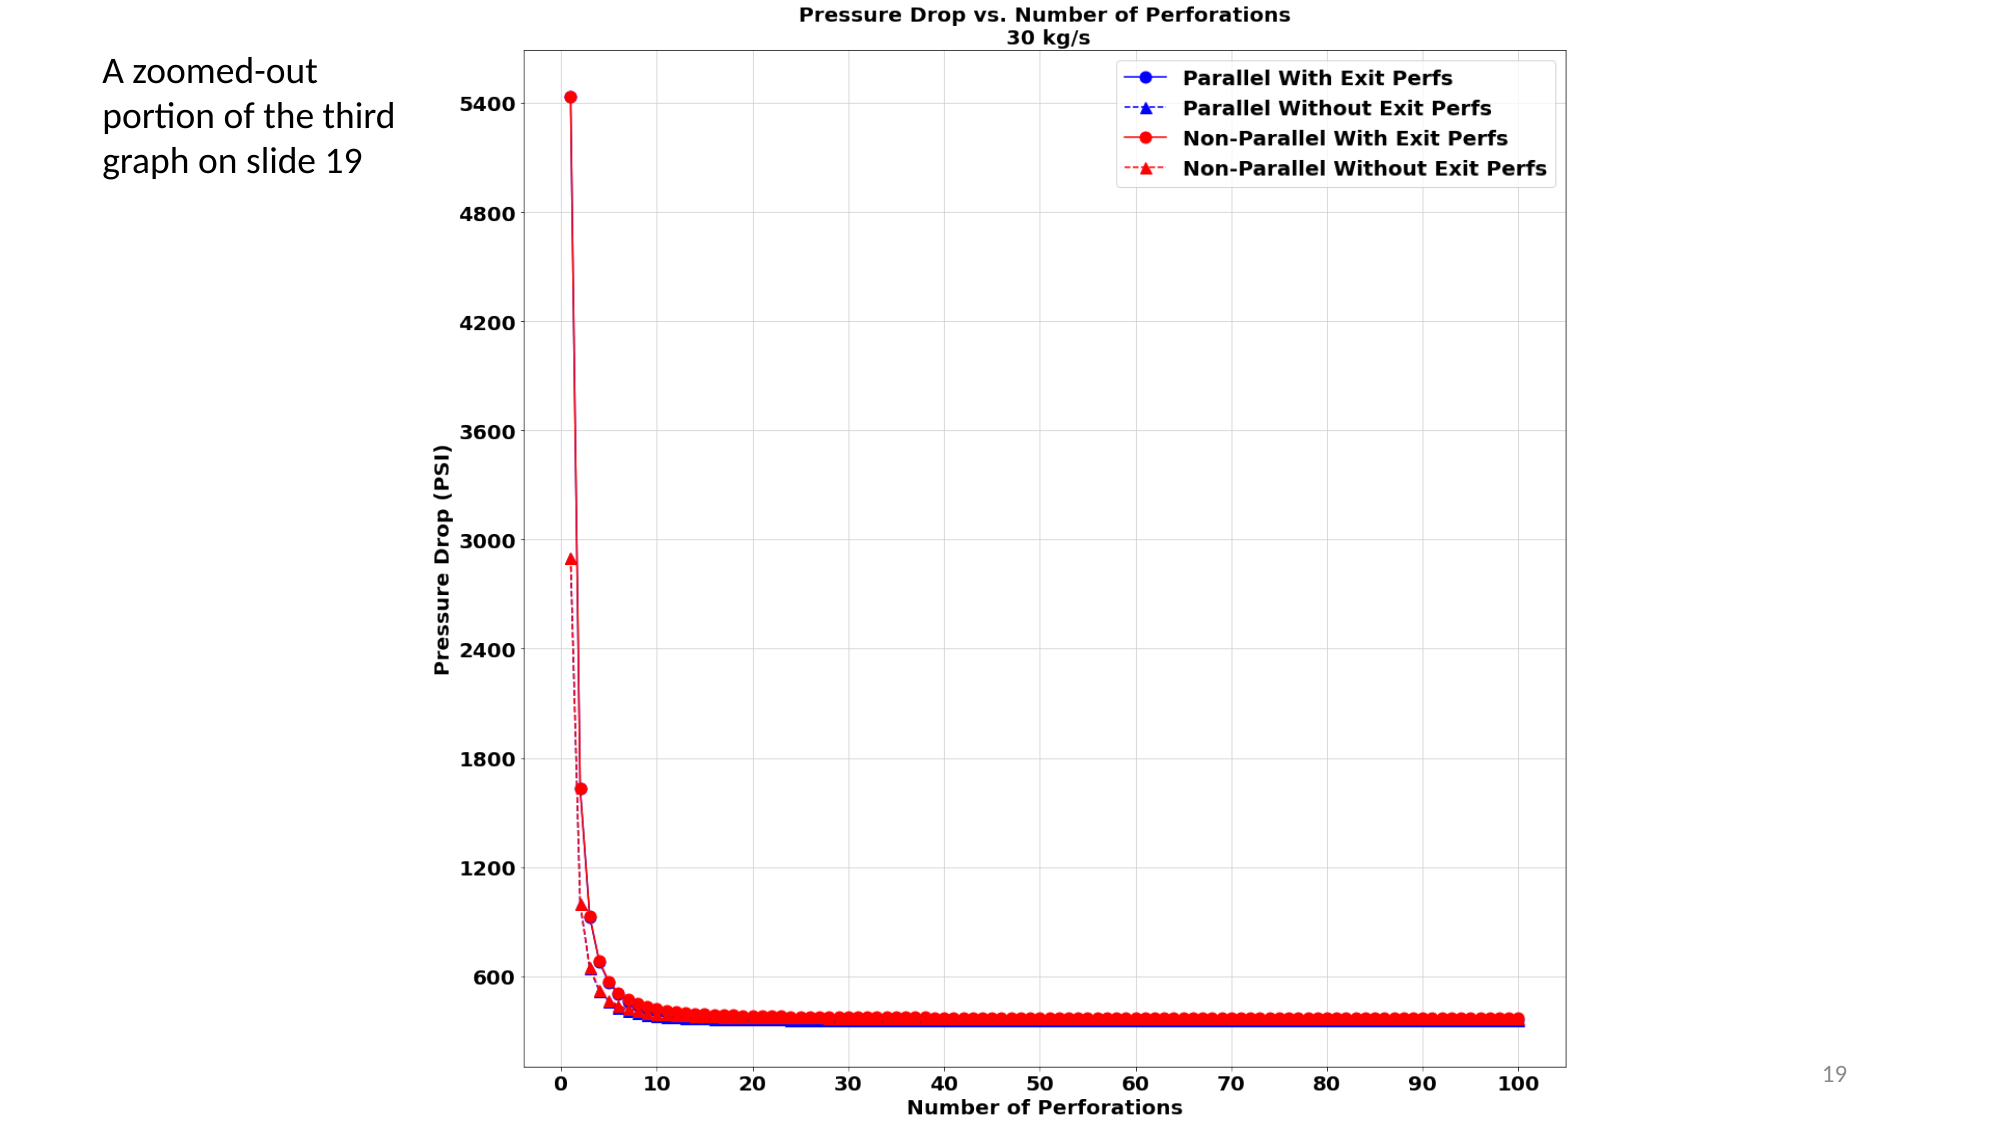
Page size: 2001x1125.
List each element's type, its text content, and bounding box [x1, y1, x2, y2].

slide_number 19 [1573, 1042, 1863, 1103]
picture [427, 0, 1573, 1125]
text_box A zoomed-out portion of the third graph on slide 19 [87, 38, 427, 189]
